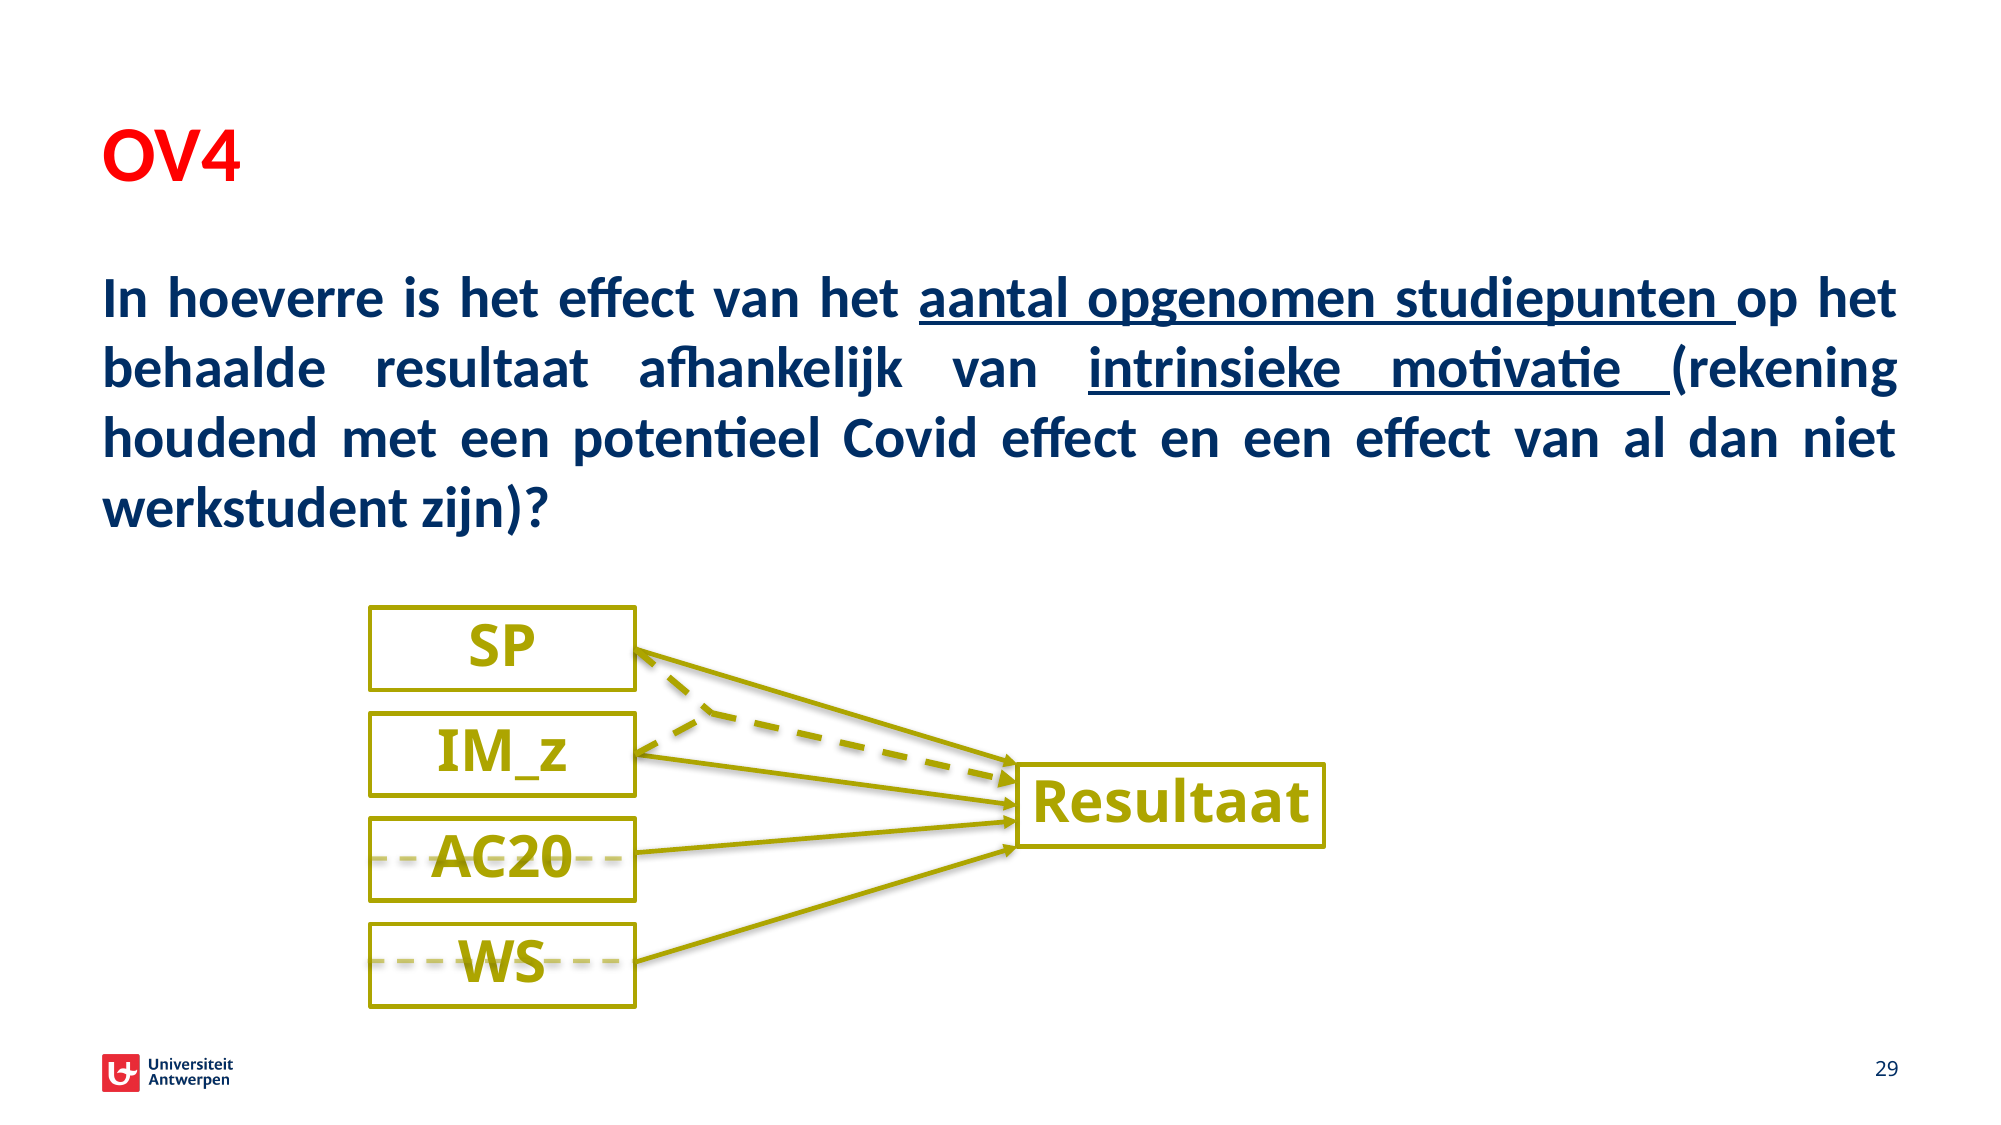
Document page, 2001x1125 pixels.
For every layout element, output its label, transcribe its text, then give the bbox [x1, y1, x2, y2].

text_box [634, 762, 1019, 806]
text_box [634, 820, 1019, 853]
text_box Resultaat [1017, 764, 1325, 847]
text_box AC20 [370, 818, 636, 857]
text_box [634, 860, 1019, 963]
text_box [634, 648, 712, 712]
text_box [712, 648, 1019, 712]
title OV4 [102, 101, 1898, 232]
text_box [634, 712, 710, 755]
text_box WS [370, 970, 636, 1007]
slide_number 29 [1463, 1039, 1914, 1100]
picture [102, 1054, 233, 1092]
text_box AC20 [370, 866, 629, 901]
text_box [711, 713, 1018, 783]
list In hoeverre is het effect van het aantal opgenomen studiepunten op het behaalde resultaat afhankelijk van intrinsieke motivatie (rekening houdend met een potentieel Covid effect en een effect van al dan niet werkstudent zijn)? [102, 258, 1898, 1024]
text_box IM_z [370, 713, 629, 796]
text_box SP [370, 607, 636, 690]
text_box WS [370, 924, 629, 960]
